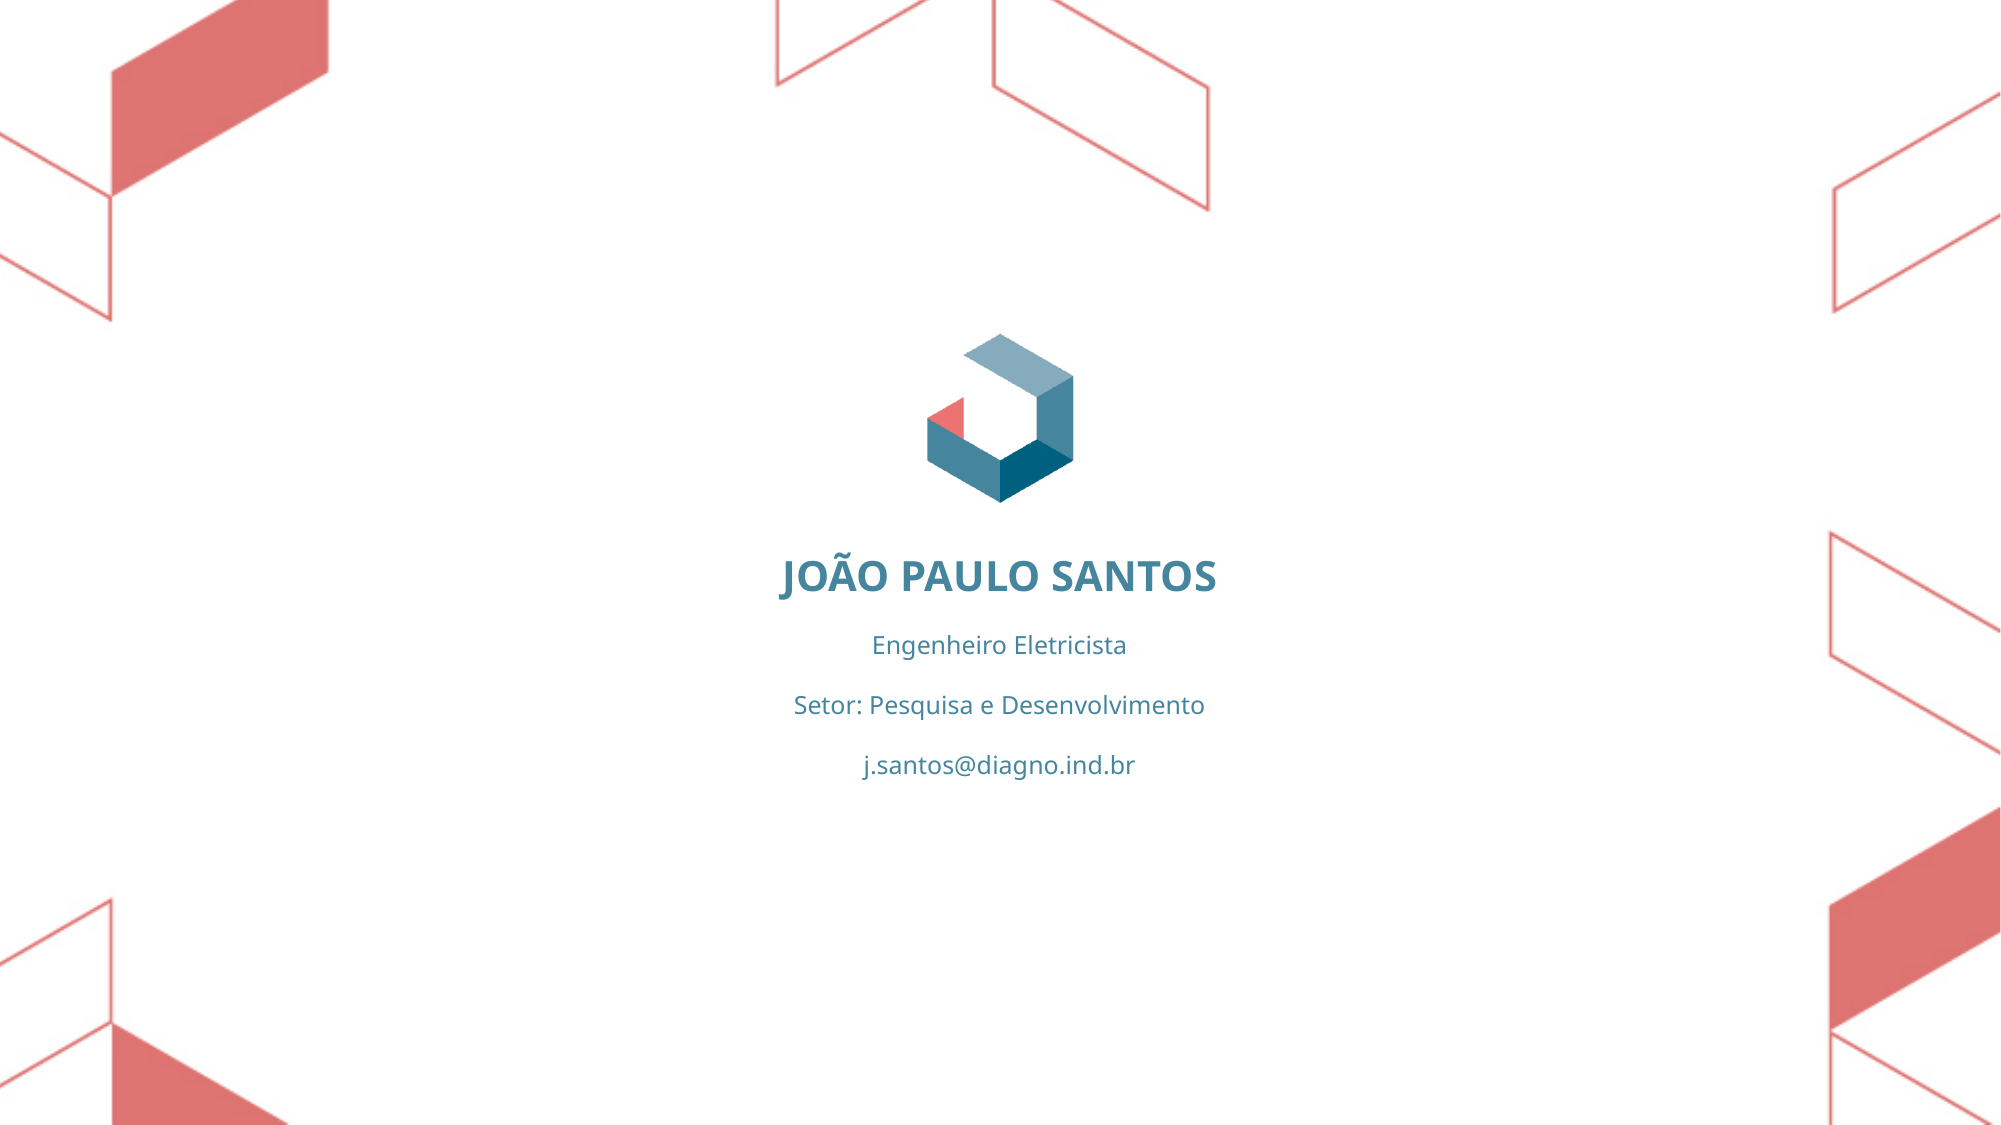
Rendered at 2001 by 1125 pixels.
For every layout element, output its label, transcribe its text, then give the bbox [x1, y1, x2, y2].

text_box João Paulo Santos Engenheiro Eletricista Setor: Pesquisa e Desenvolvimento j.santos@diagno.ind.br [249, 542, 1750, 873]
picture [0, 0, 2001, 1125]
